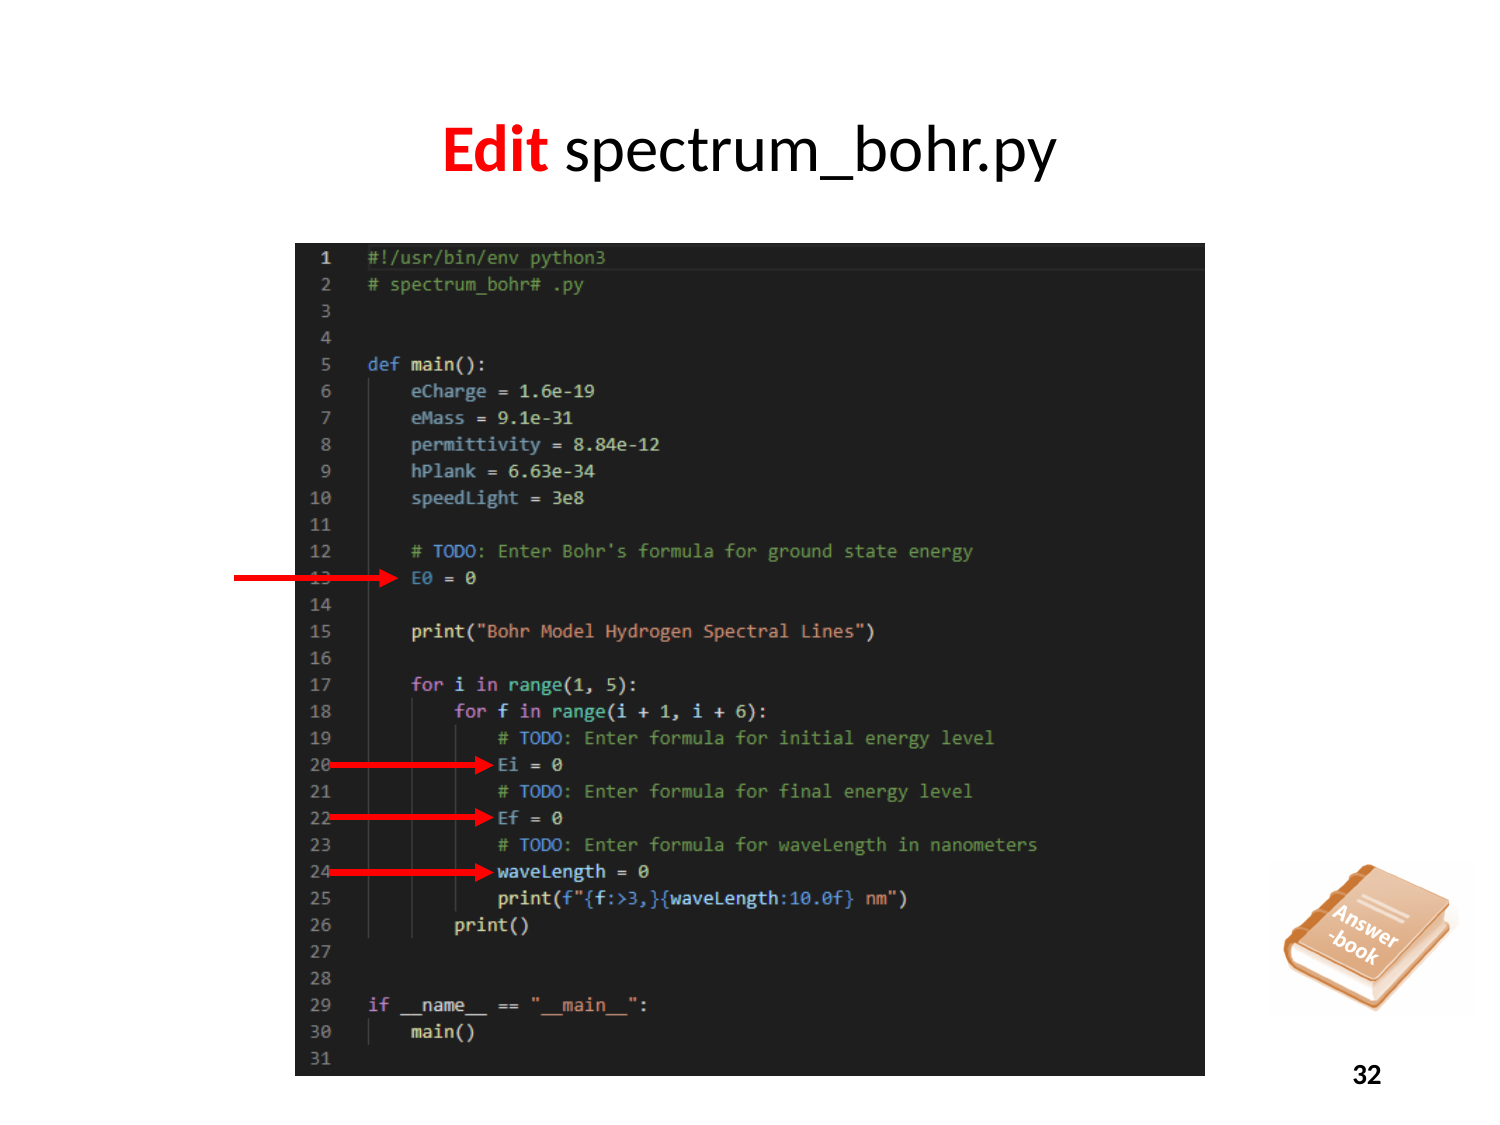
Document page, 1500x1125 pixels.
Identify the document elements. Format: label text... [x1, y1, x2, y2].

picture [1268, 861, 1476, 1017]
title Edit spectrum_bohr.py [103, 59, 1397, 241]
picture [295, 243, 1205, 1076]
slide_number 32 [1059, 1042, 1397, 1103]
